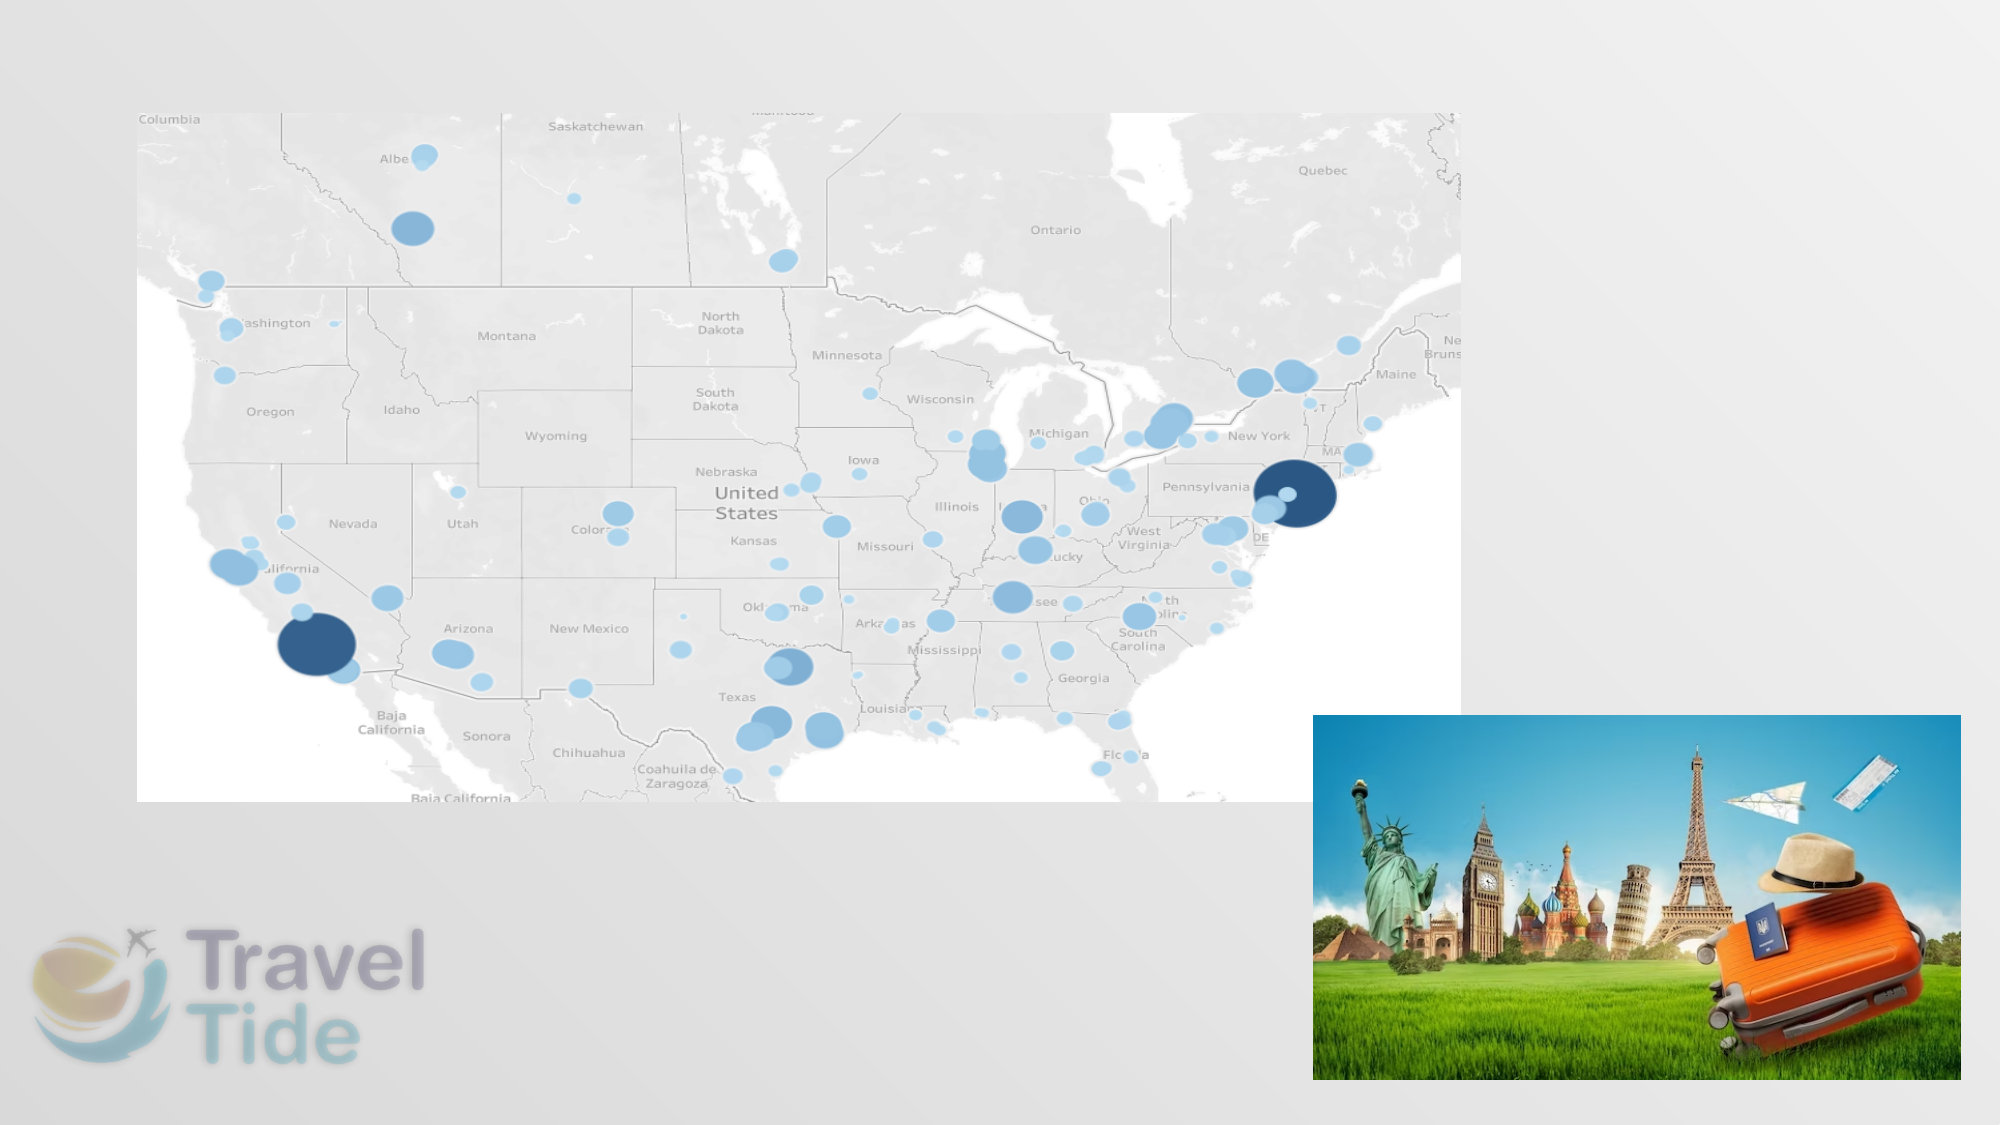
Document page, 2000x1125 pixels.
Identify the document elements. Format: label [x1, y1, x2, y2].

picture [137, 113, 1961, 1080]
picture [24, 916, 431, 1080]
